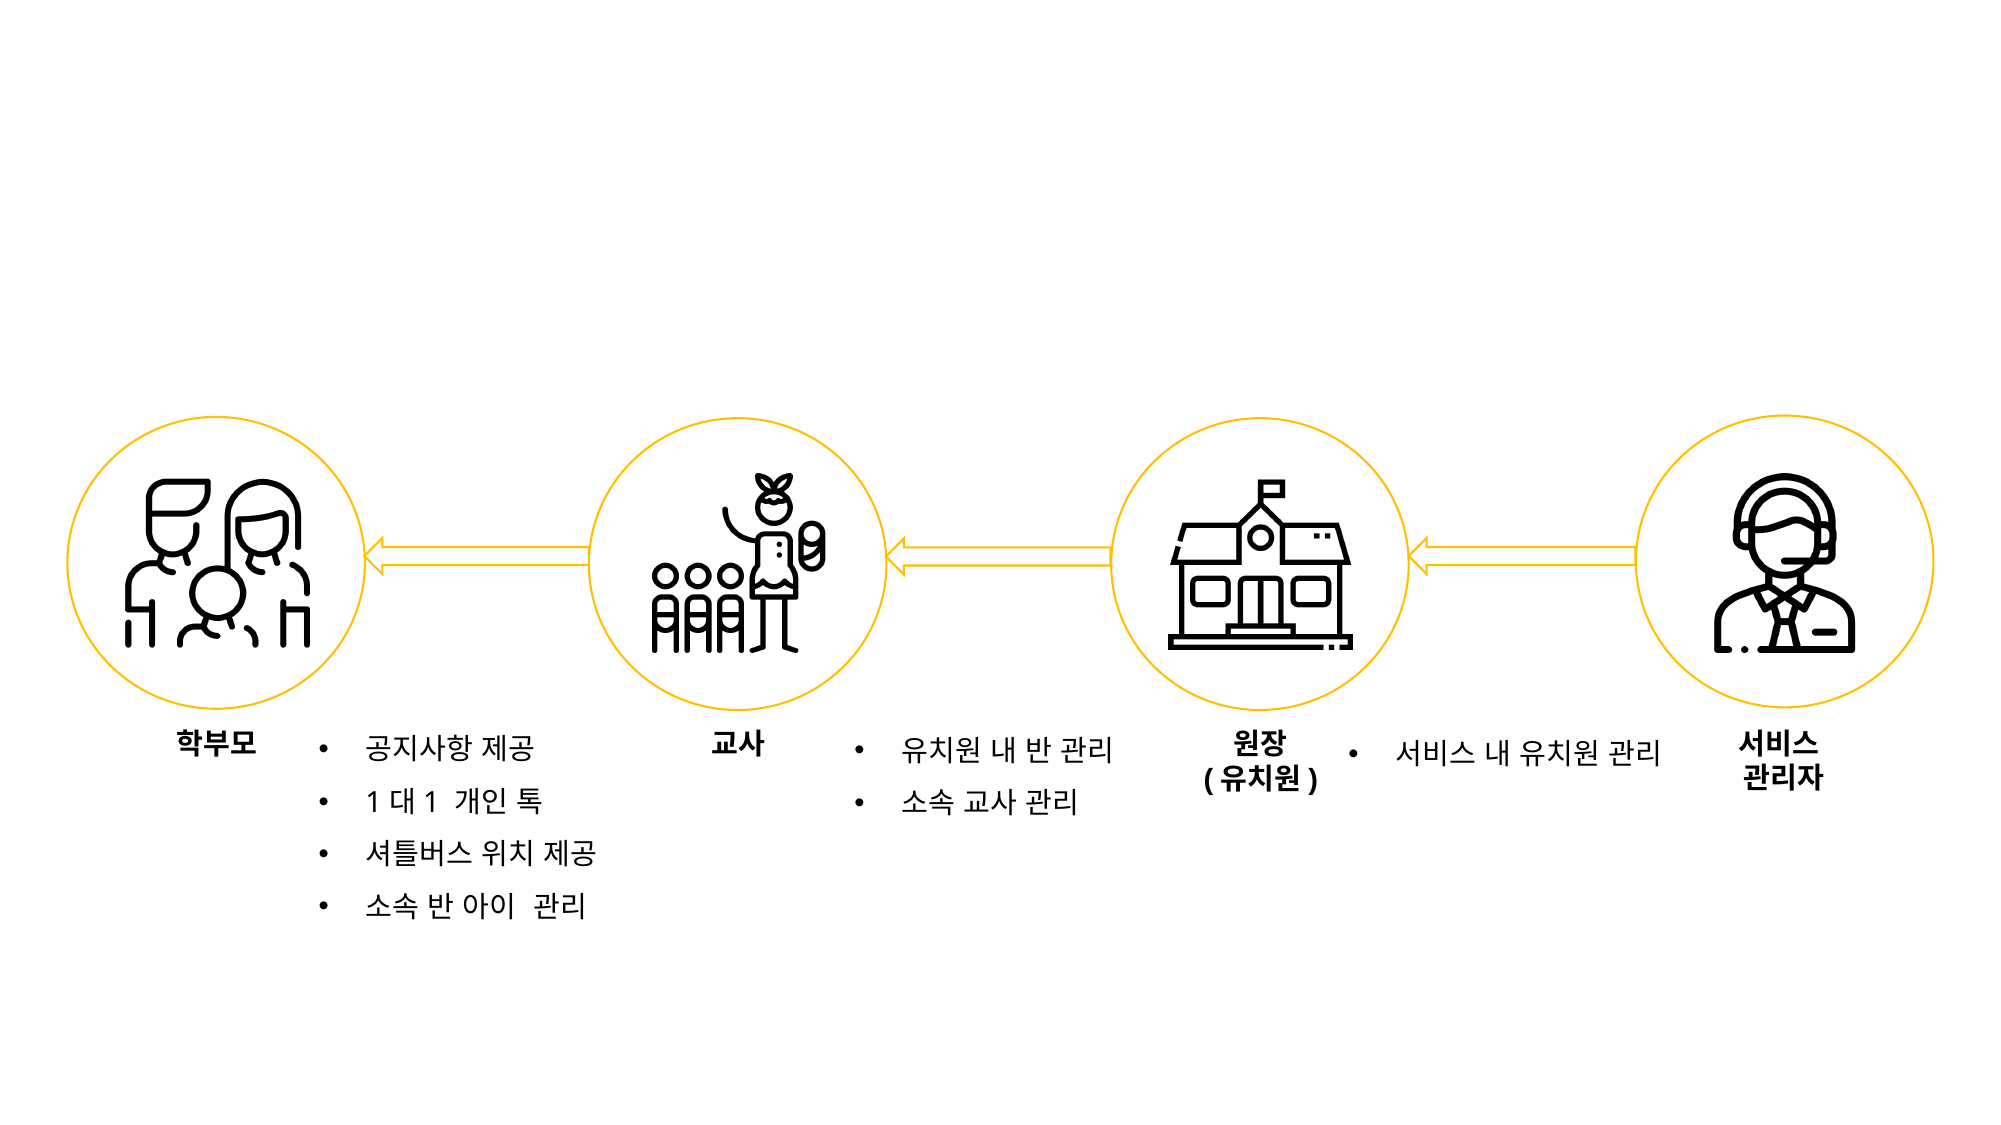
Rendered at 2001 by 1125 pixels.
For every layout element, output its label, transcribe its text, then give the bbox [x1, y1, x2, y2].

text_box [1635, 415, 1934, 804]
text_box 서비스 내 유치원 관리 [1409, 710, 1635, 778]
text_box 공지사항 제공 1대1 개인 톡 셔틀버스 위치 제공 소속 반 아이 관리 [303, 706, 650, 1018]
text_box [1409, 535, 1635, 577]
text_box [887, 535, 1111, 578]
text_box [365, 535, 588, 577]
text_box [1111, 418, 1409, 804]
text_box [588, 418, 887, 768]
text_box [67, 416, 365, 769]
text_box 유치원 내 반 관리 소속 교사 관리 [839, 707, 1159, 862]
